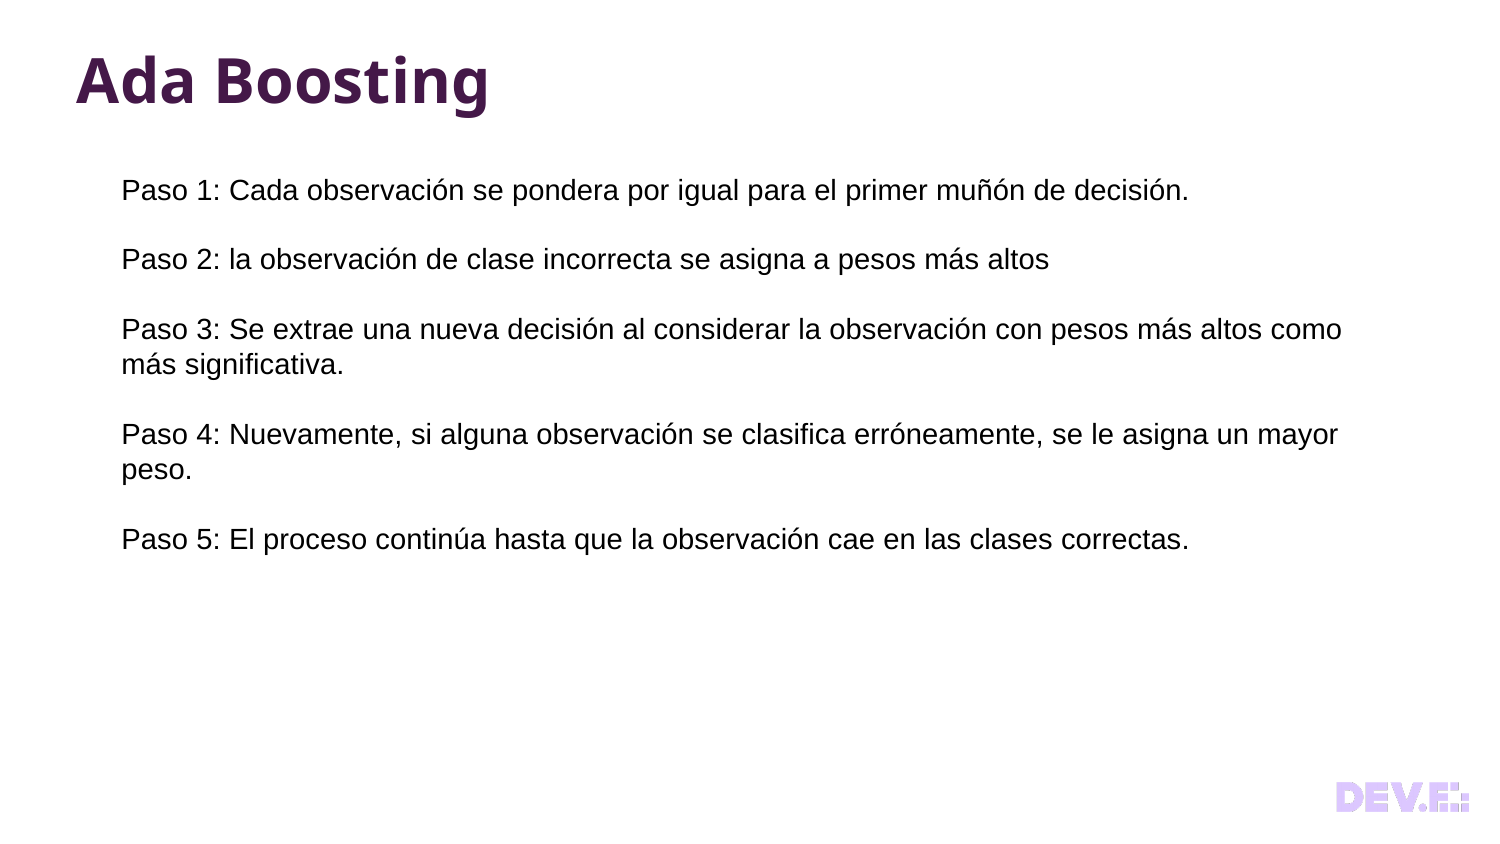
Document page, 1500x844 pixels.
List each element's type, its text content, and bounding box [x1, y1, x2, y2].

text_box Ada Boosting [61, 25, 1470, 114]
picture [1330, 776, 1474, 818]
text_box Paso 1: Cada observación se pondera por igual para el primer muñón de decisión. Paso 2: la observación de clase incorrecta se asigna a pesos más altos Paso 3: Se extrae una nueva decisión al considerar la observación con pesos más altos como más significativa. Paso 4: Nuevamente, si alguna observación se clasifica erróneamente, se le asigna un mayor peso. Paso 5: El proceso continúa hasta que la observación cae en las clases correctas. [106, 155, 1405, 571]
